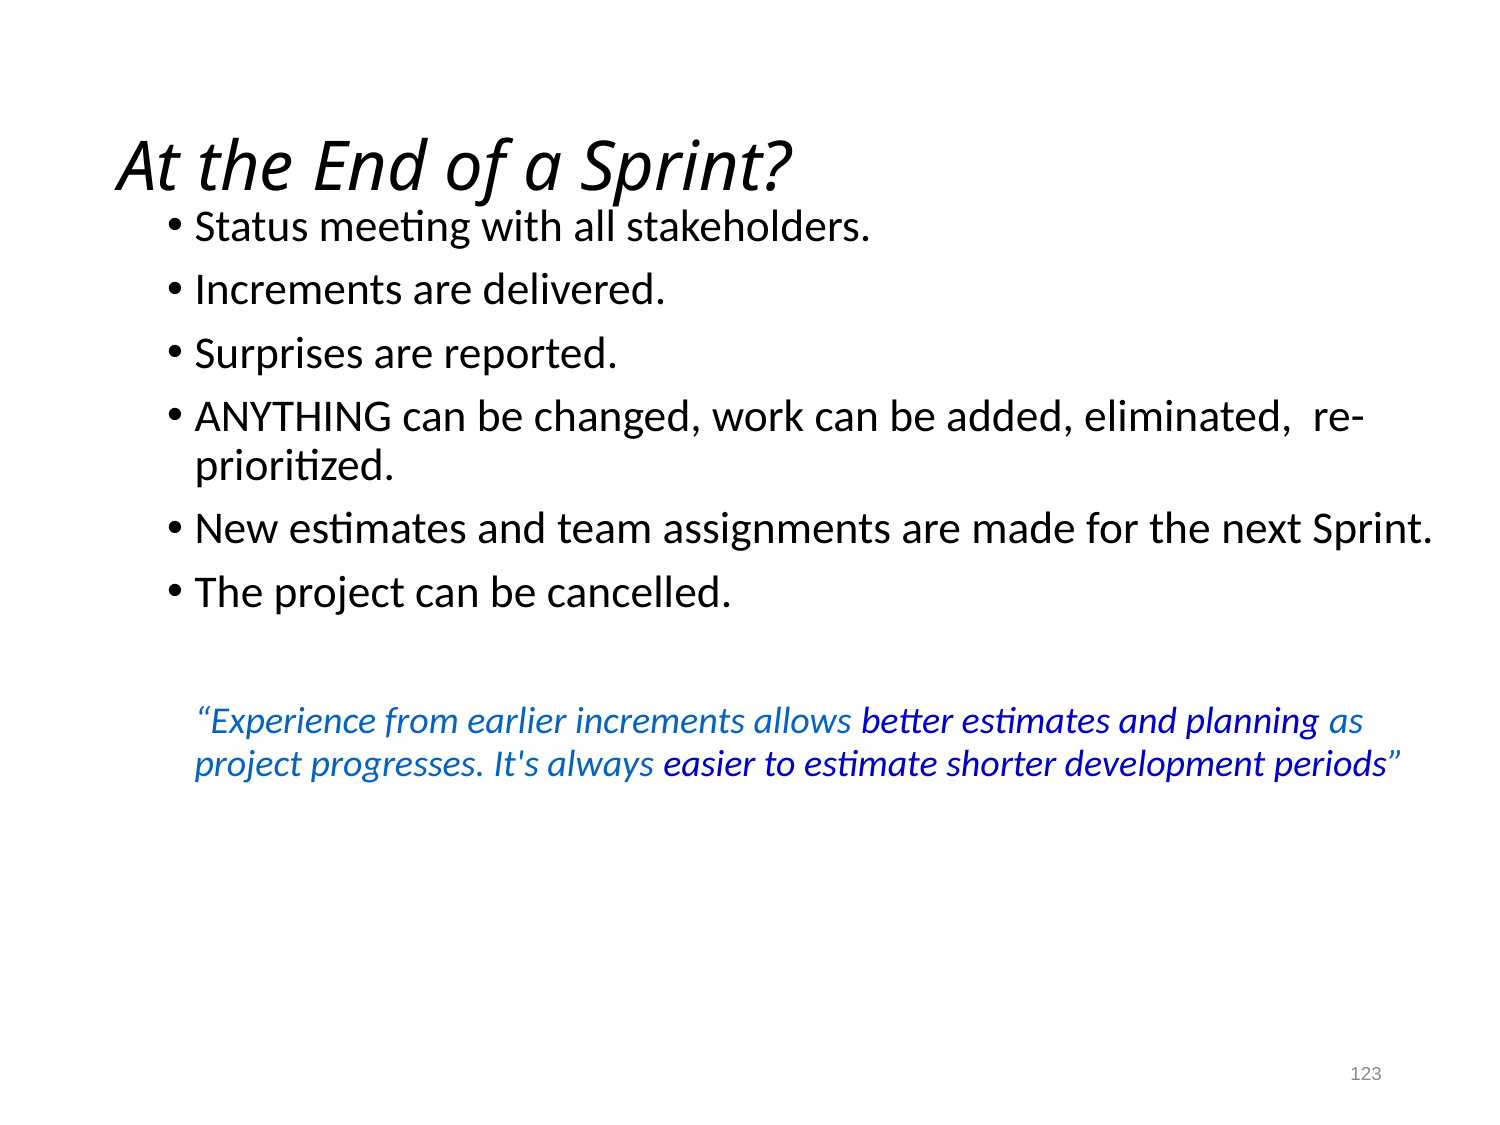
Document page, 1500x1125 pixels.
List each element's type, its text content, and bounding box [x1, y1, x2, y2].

slide_number 123 [1059, 1042, 1397, 1103]
title At the End of a Sprint? [103, 59, 1397, 278]
list Status meeting with all stakeholders. Increments are delivered. Surprises are reported. ANYTHING can be changed, work can be added, eliminated, re-prioritized. New estimates and team assignments are made for the next Sprint. The project can be cancelled. “Experience from earlier increments allows better estimates and planning as project progresses. It's always easier to estimate shorter development periods” [152, 194, 1452, 802]
